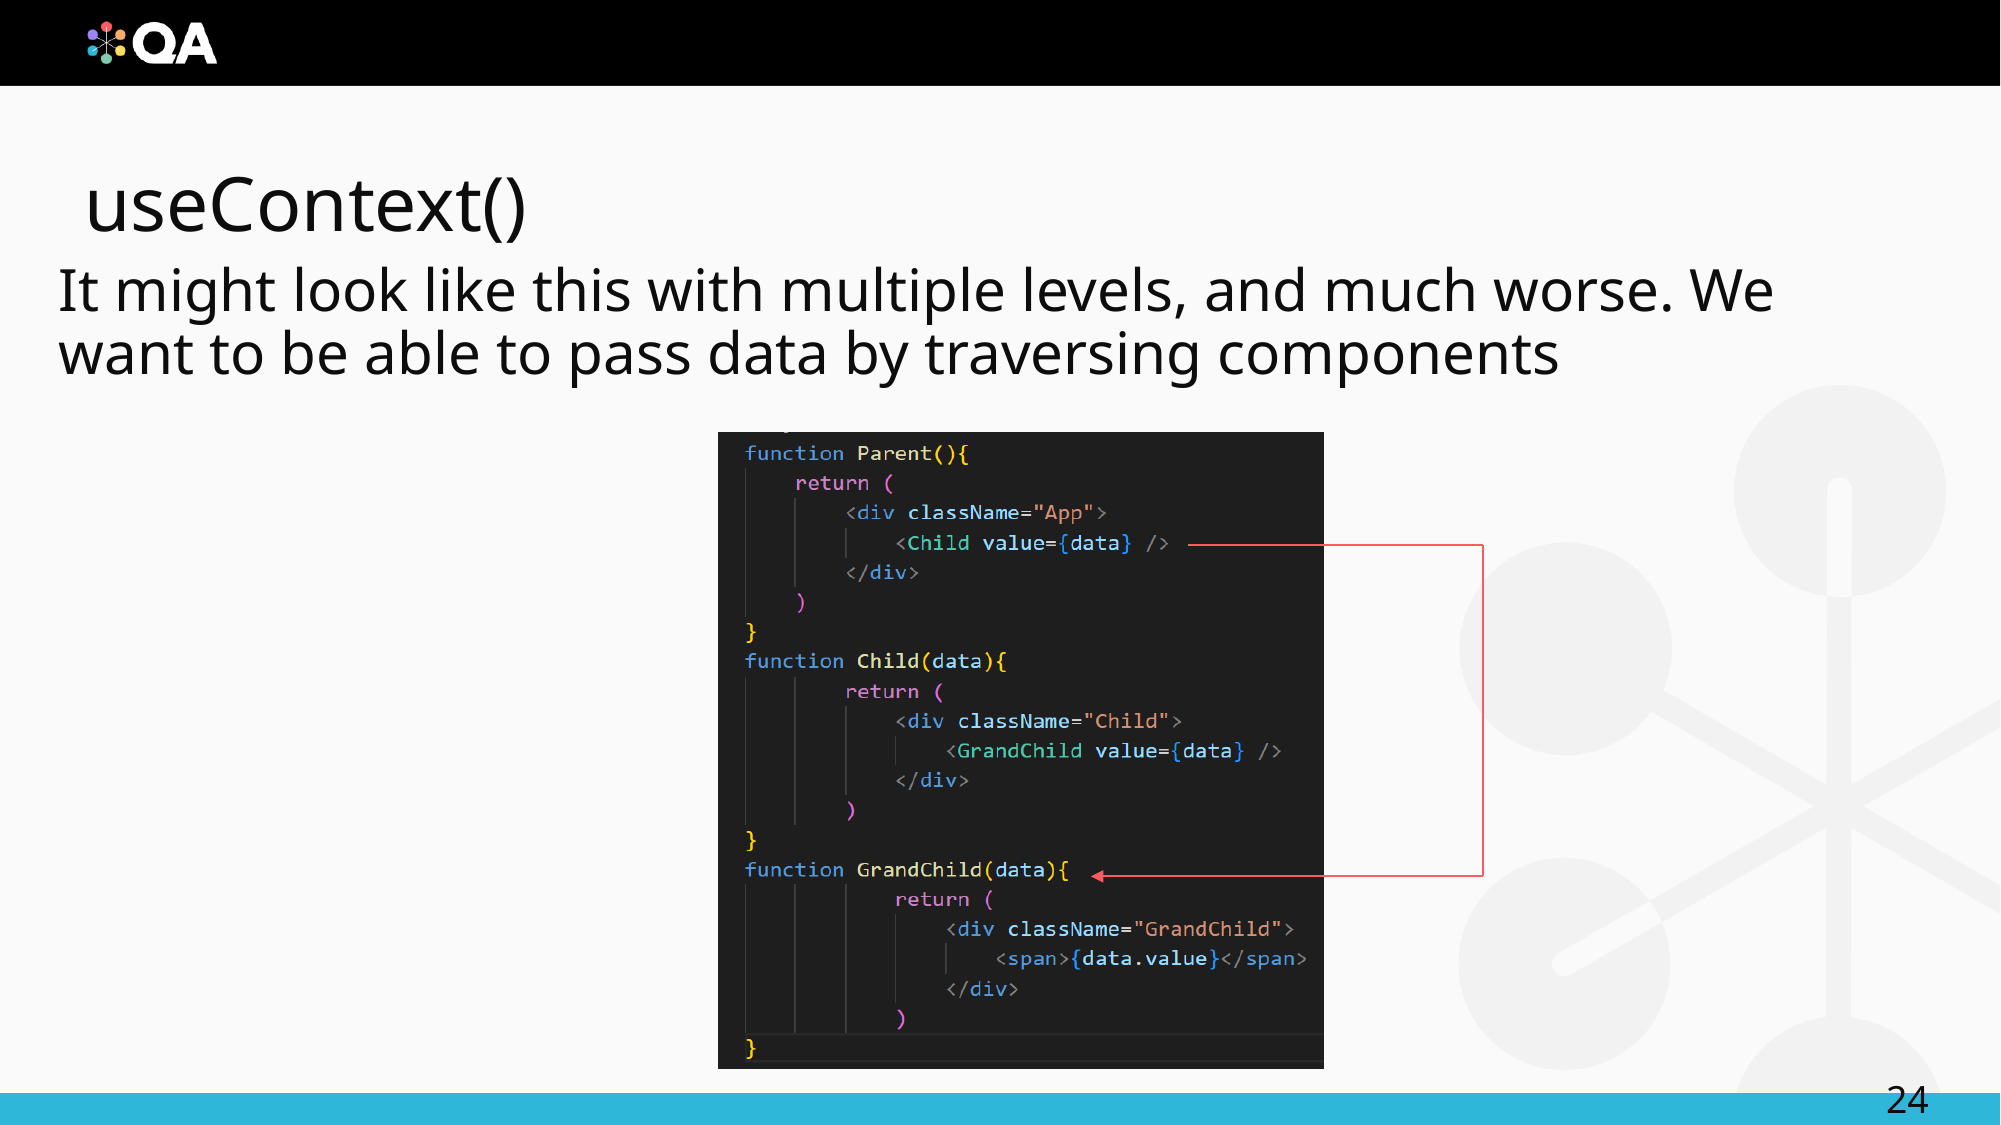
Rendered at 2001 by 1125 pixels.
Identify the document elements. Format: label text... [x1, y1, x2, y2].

list It might look like this with multiple levels, and much worse. We want to be able to pass data by traversing components [58, 253, 1500, 694]
slide_number 24 [1871, 1068, 2000, 1098]
picture [0, 0, 2001, 1125]
title useContext() [84, 159, 1916, 253]
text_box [717, 432, 1484, 1069]
text_box [1512, 249, 1958, 943]
text_box [1500, 235, 1945, 930]
